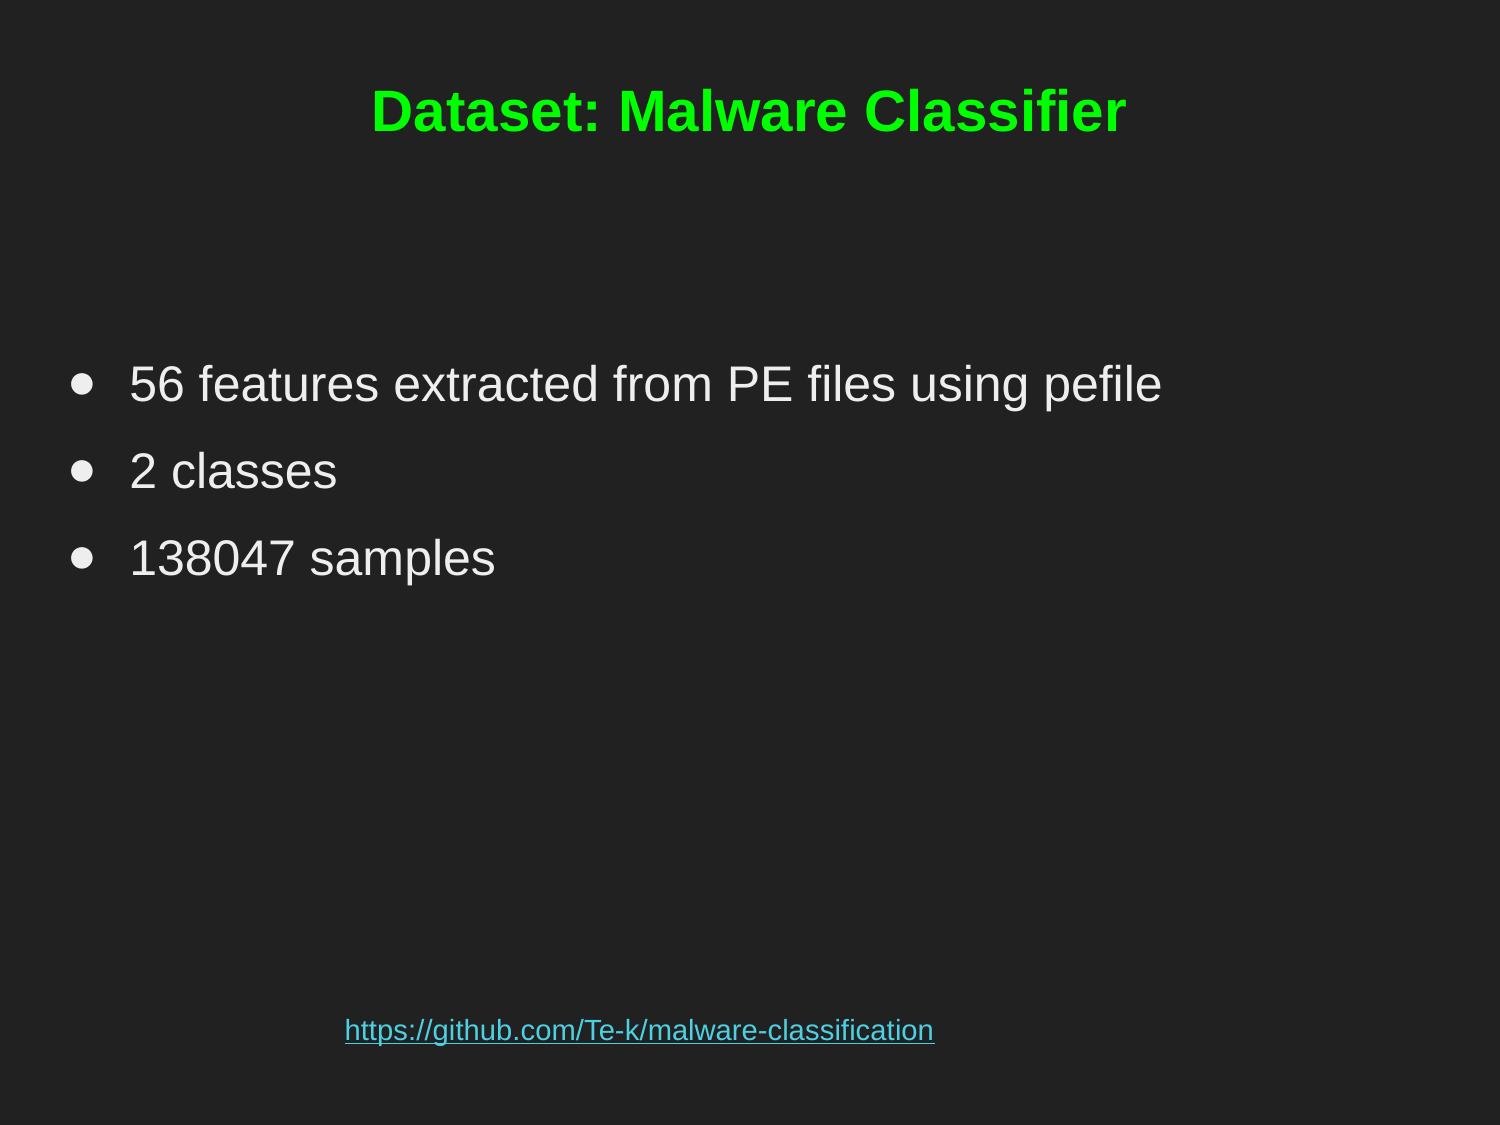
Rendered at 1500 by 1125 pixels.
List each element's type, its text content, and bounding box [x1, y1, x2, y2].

text_box 56 features extracted from PE files using pefile 2 classes 138047 samples [39, 309, 1449, 966]
text_box https://github.com/Te-k/malware-classification [329, 996, 1274, 1125]
subtitle Dataset: Malware Classifier [51, 58, 1449, 232]
